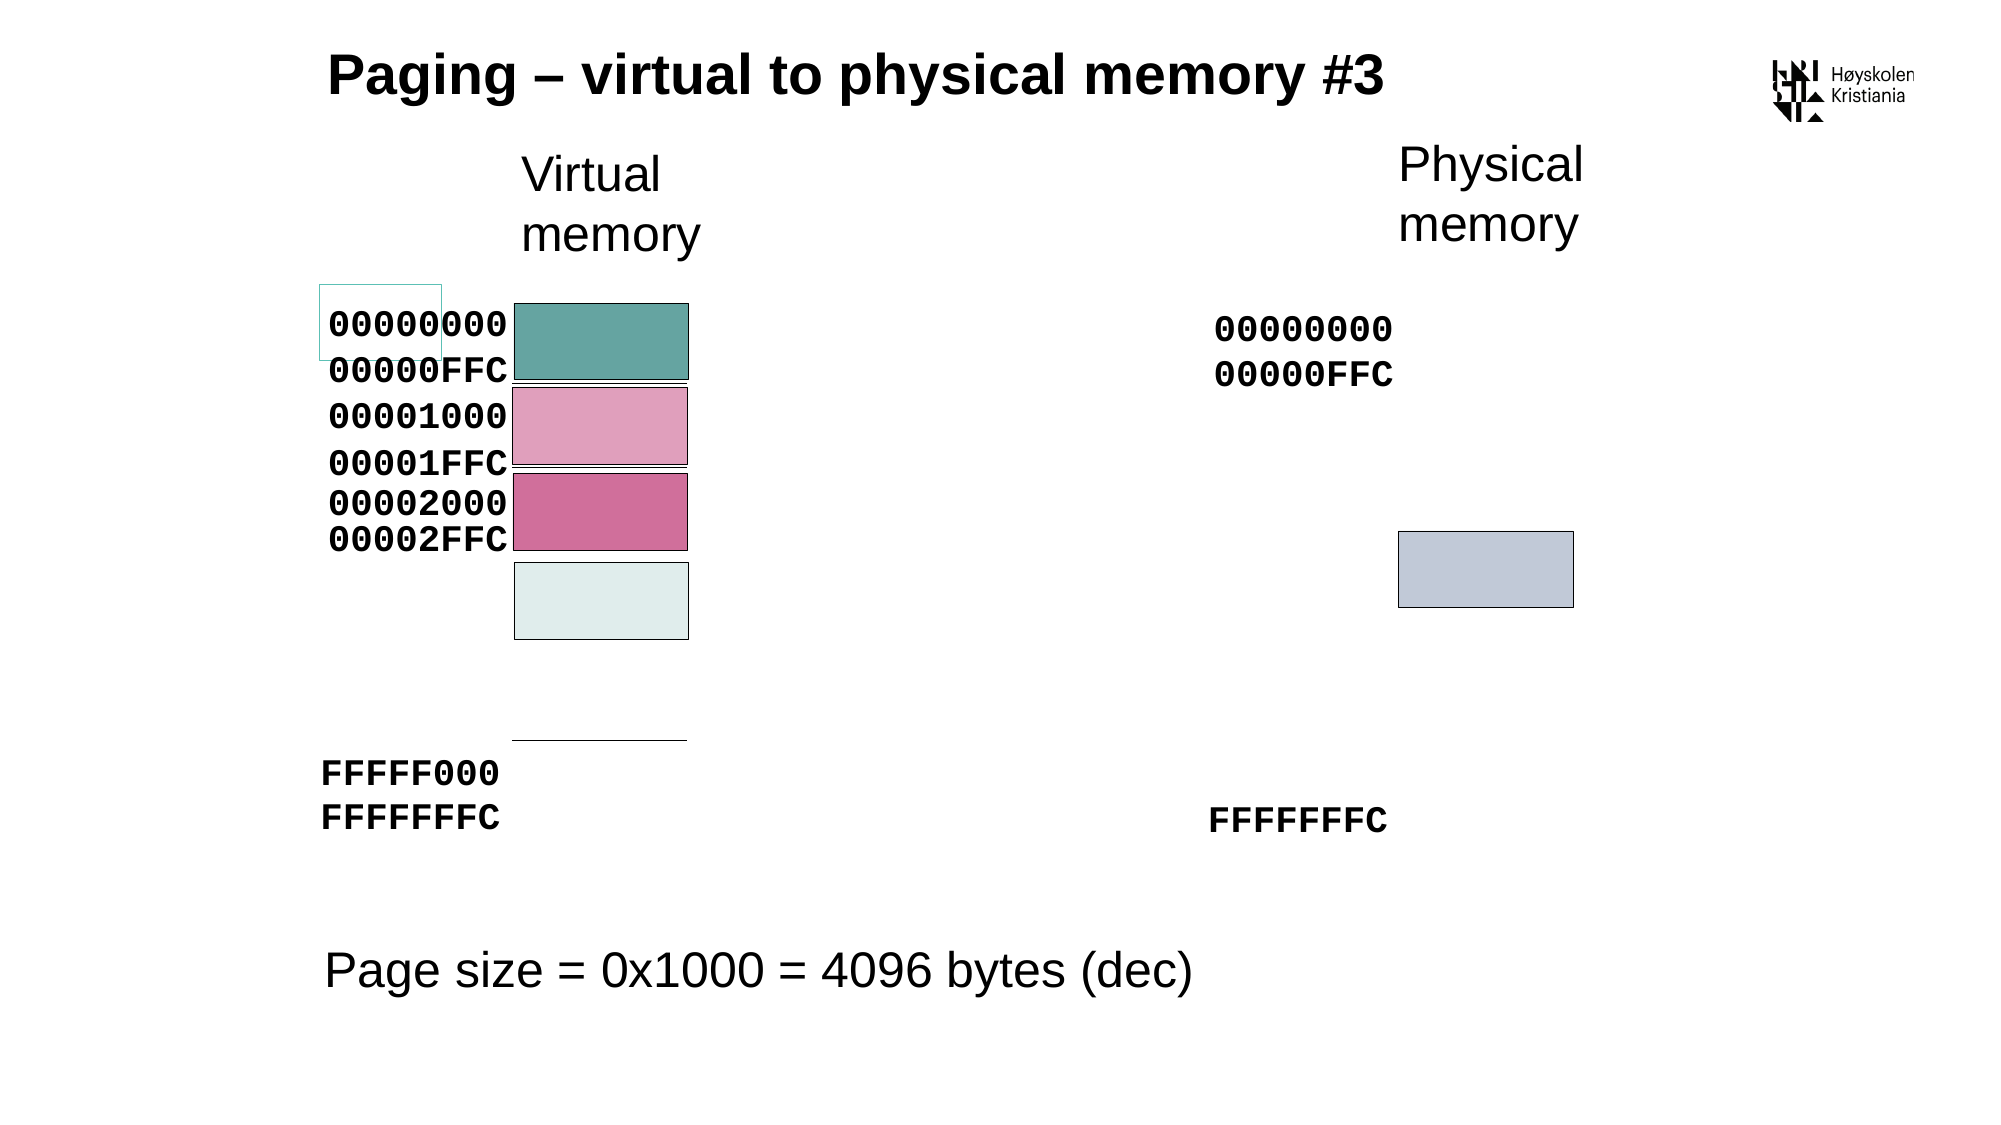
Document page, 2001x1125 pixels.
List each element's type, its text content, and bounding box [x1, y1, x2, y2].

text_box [312, 291, 689, 846]
text_box Page size = 0x1000 = 4096 bytes (dec) [316, 929, 1203, 1006]
text_box [319, 284, 442, 291]
text_box 00000FFC [1205, 341, 1469, 403]
text_box FFFFFFFC [1200, 787, 1463, 849]
text_box 00000000 [1205, 295, 1469, 341]
text_box Virtual memory [513, 133, 711, 270]
title Paging – virtual to physical memory #3 [312, 37, 1423, 128]
text_box Physical memory [1390, 123, 1593, 259]
text_box [1398, 530, 1574, 608]
